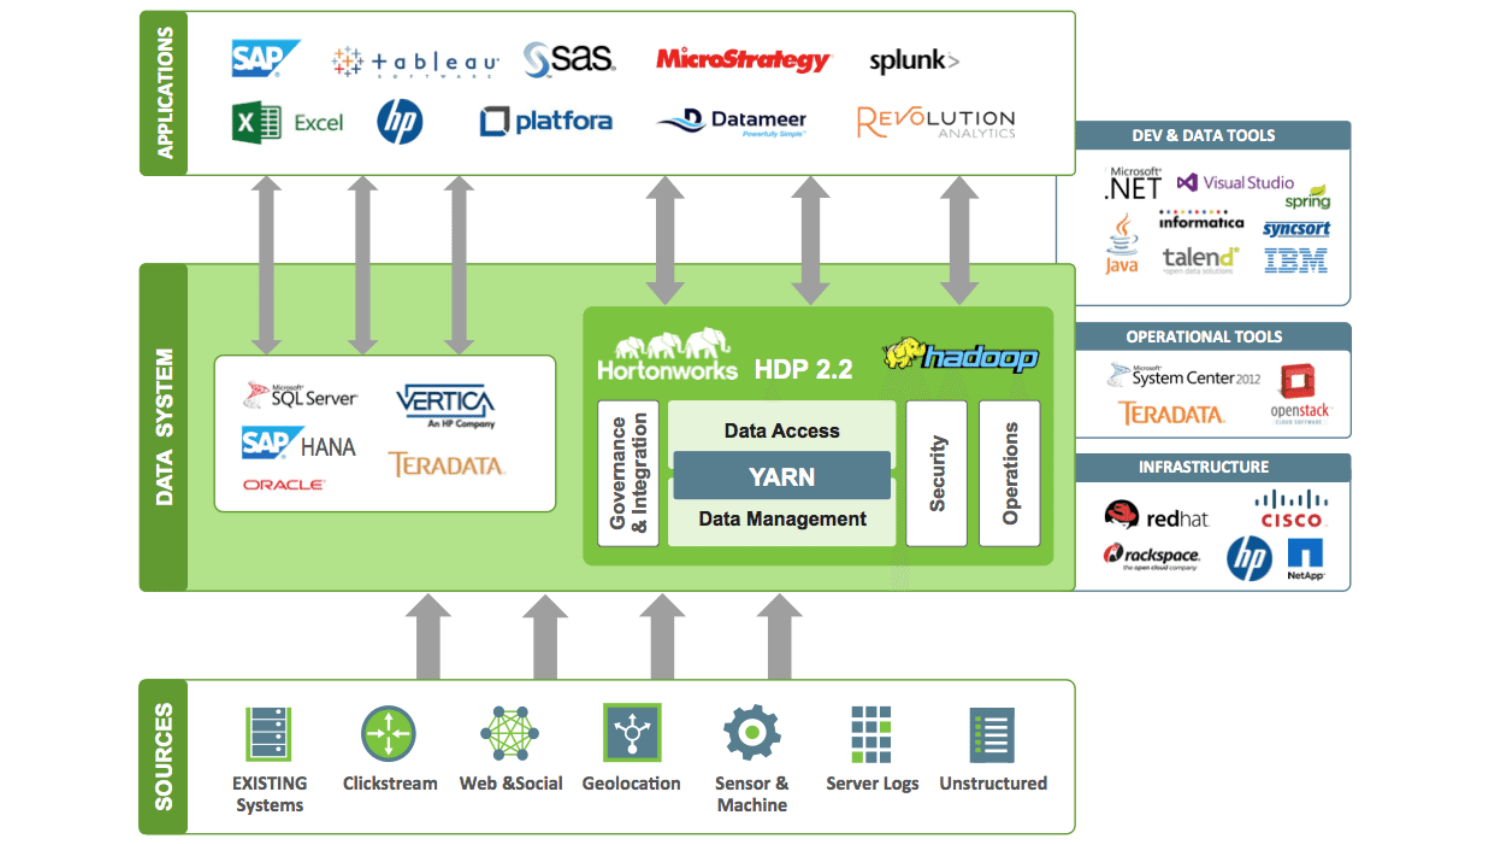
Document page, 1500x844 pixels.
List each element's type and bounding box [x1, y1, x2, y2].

picture [129, 0, 1371, 844]
